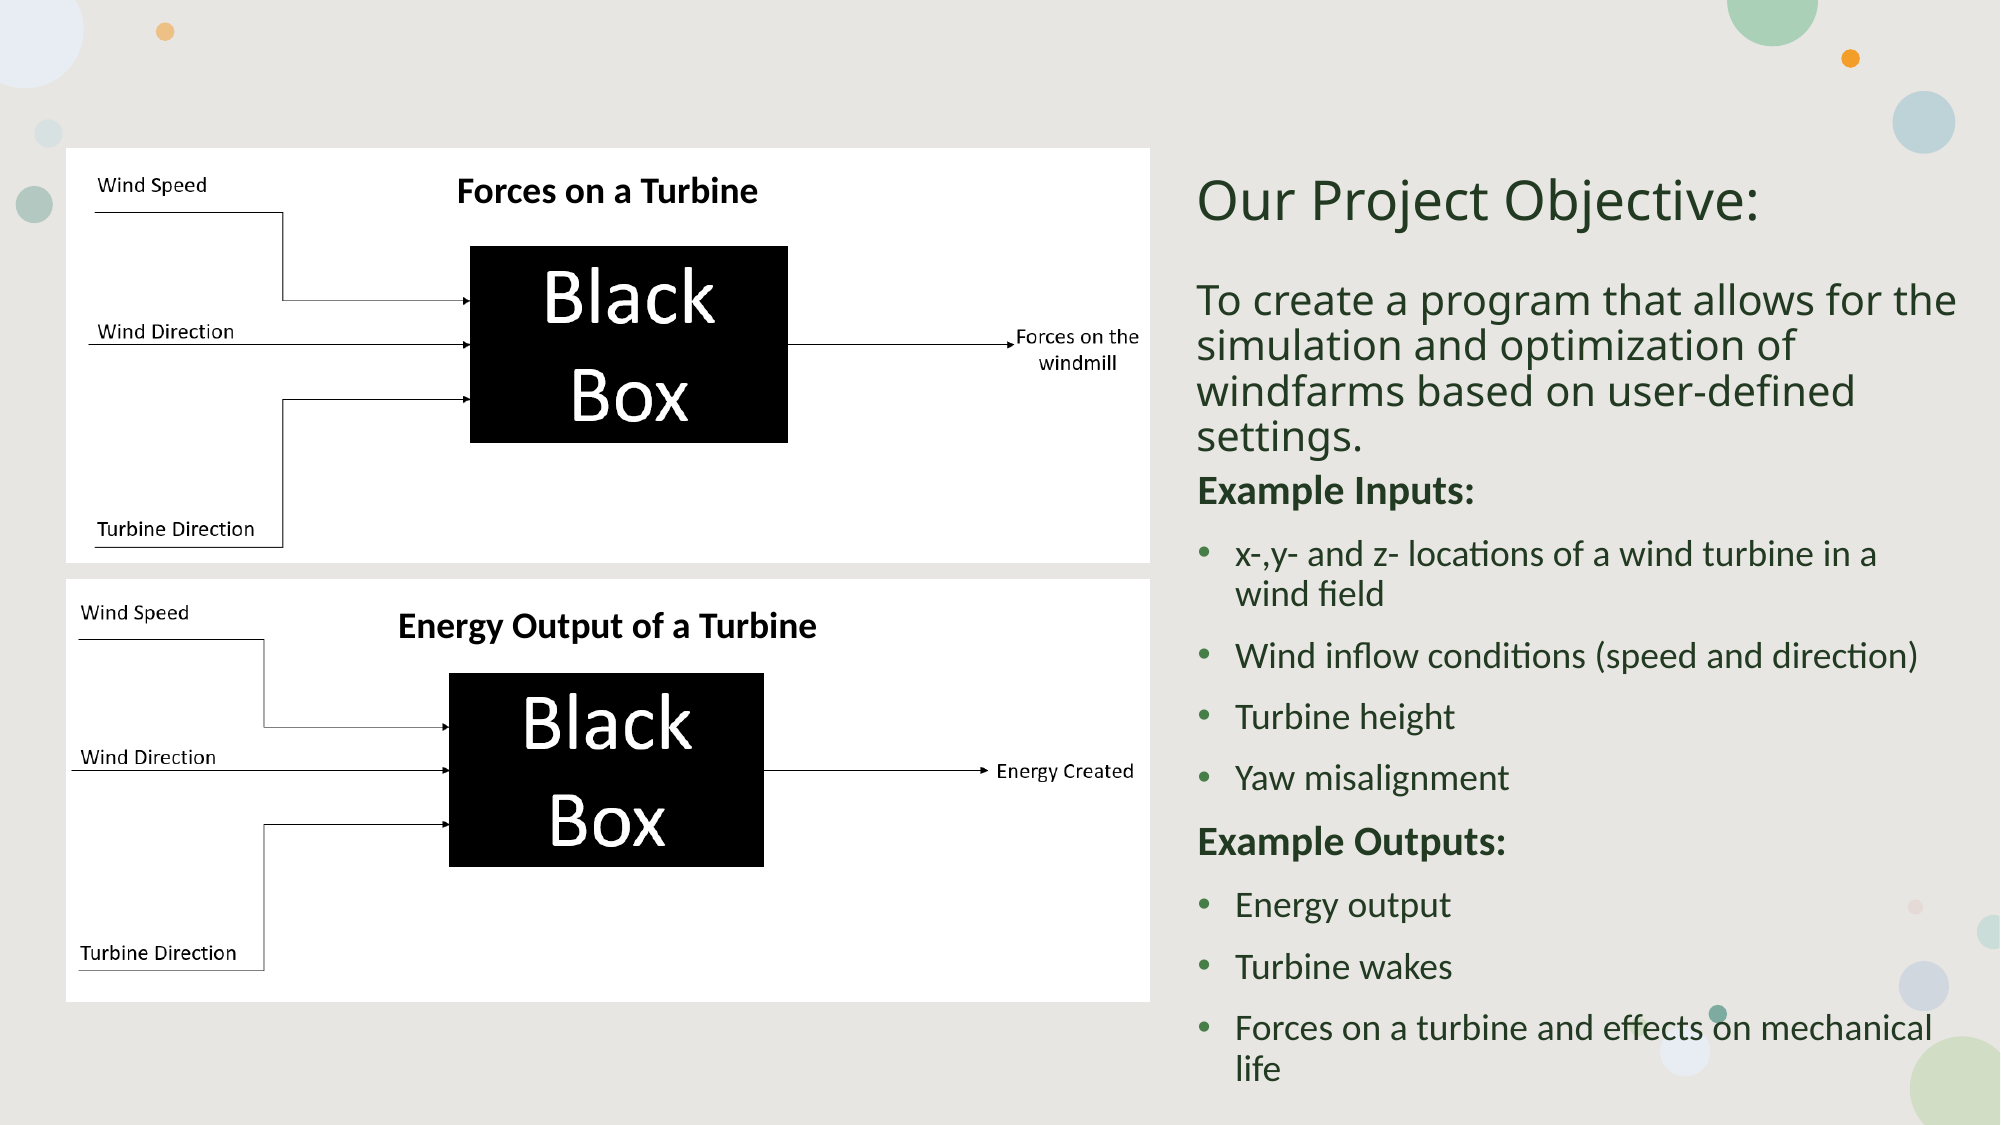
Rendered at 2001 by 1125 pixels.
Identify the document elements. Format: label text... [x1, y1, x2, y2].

picture [66, 579, 1150, 1002]
list Example Inputs: x-,y- and z- locations of a wind turbine in a wind field Wind inflow conditions (speed and direction) Turbine height Yaw misalignment Example Outputs: Energy output Turbine wakes Forces on a turbine and effects on mechanical life [1182, 493, 1963, 1101]
picture [66, 148, 1150, 563]
text_box To create a program that allows for the simulation and optimization of windfarms based on user-defined settings. [1181, 246, 1982, 493]
title Our Project Objective: [1181, 158, 1799, 246]
